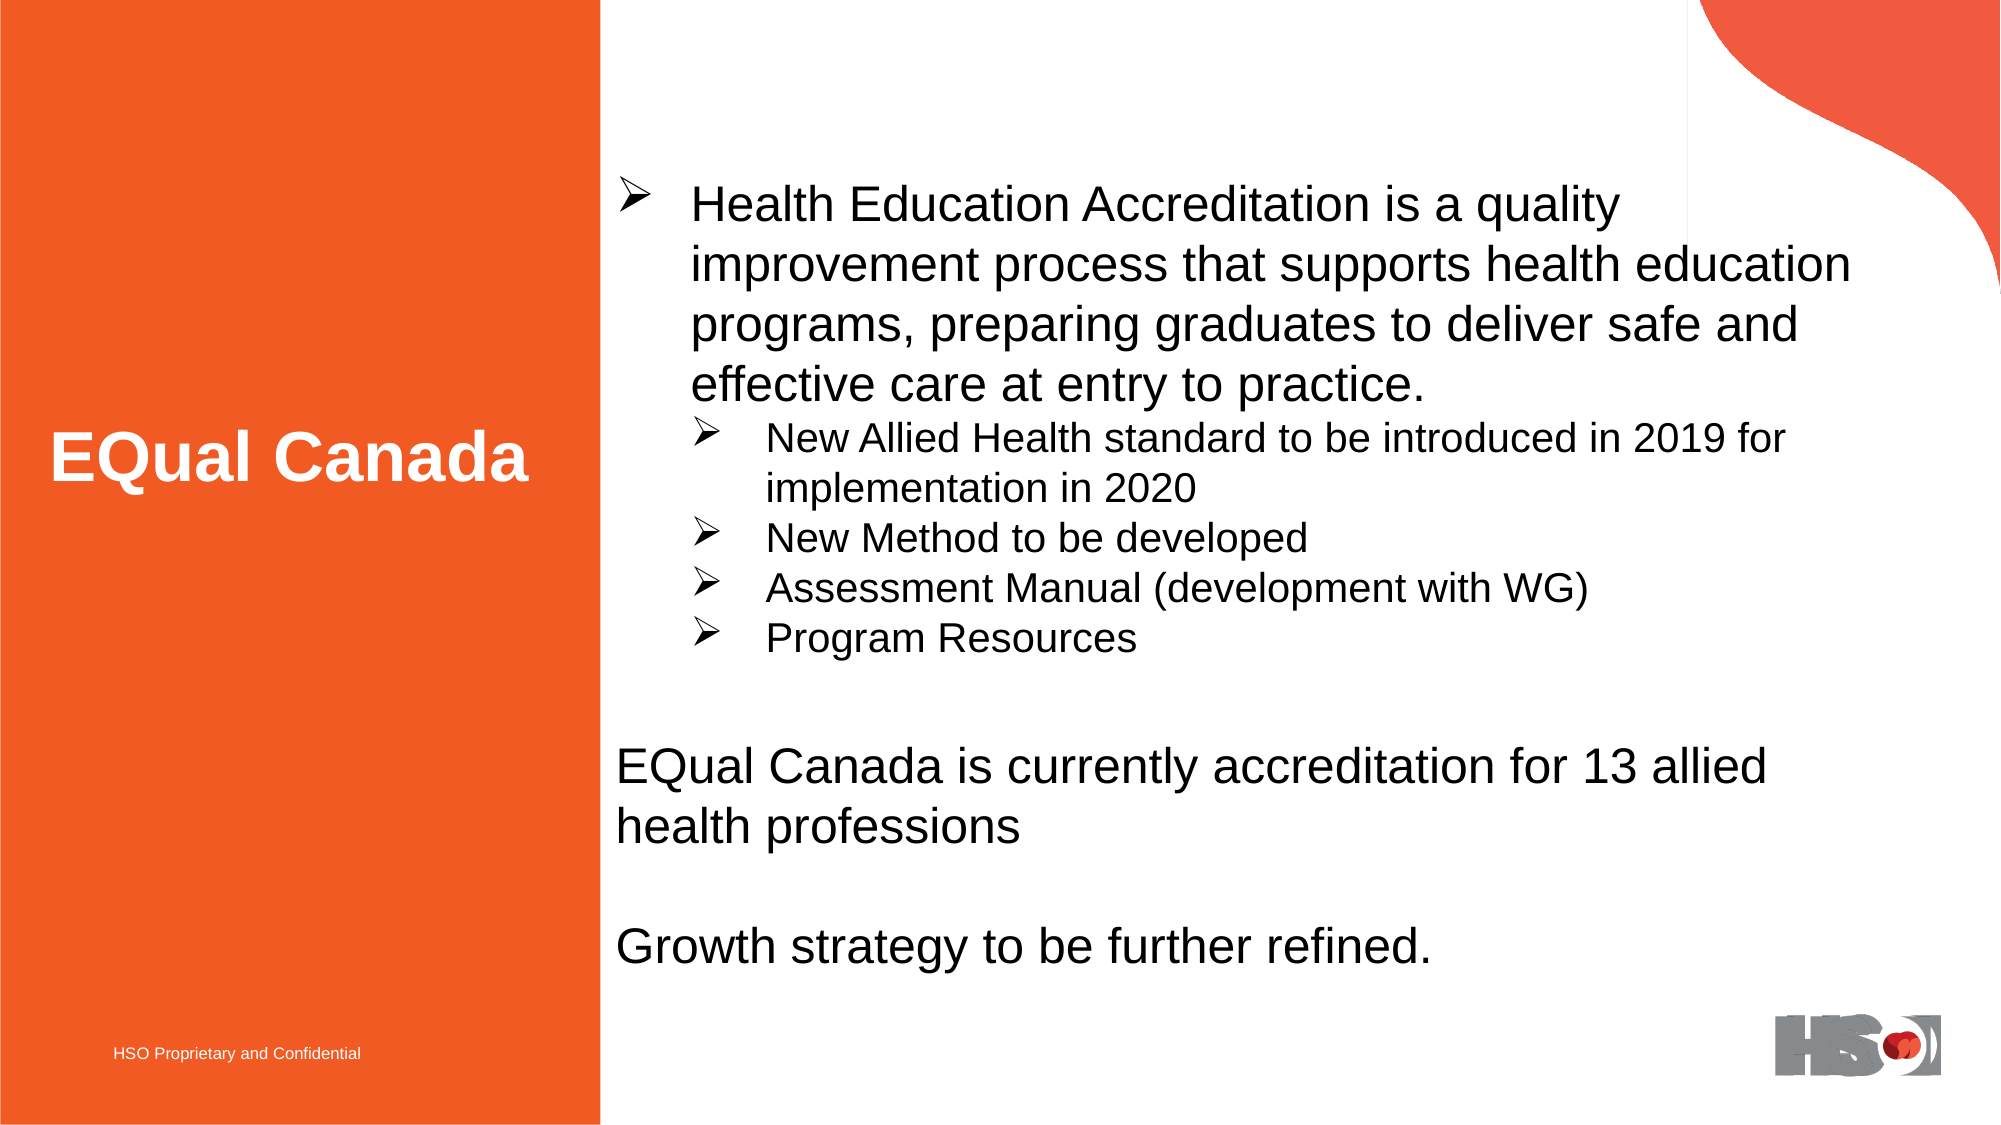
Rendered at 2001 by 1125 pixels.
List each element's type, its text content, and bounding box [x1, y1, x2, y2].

text_box [0, 0, 601, 1125]
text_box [1687, 0, 2000, 328]
text_box Health Education Accreditation is a quality improvement process that supports health education programs, preparing graduates to deliver safe and effective care at entry to practice. New Allied Health standard to be introduced in 2019 for implementation in 2020 New Method to be developed Assessment Manual (development with WG) Program Resources EQual Canada is currently accreditation for 13 allied health professions Growth strategy to be further refined. [600, 91, 1907, 1125]
text_box HSO Proprietary and Confidential [98, 1035, 377, 1071]
title EQual Canada [34, 412, 600, 782]
picture [1773, 1014, 1941, 1078]
